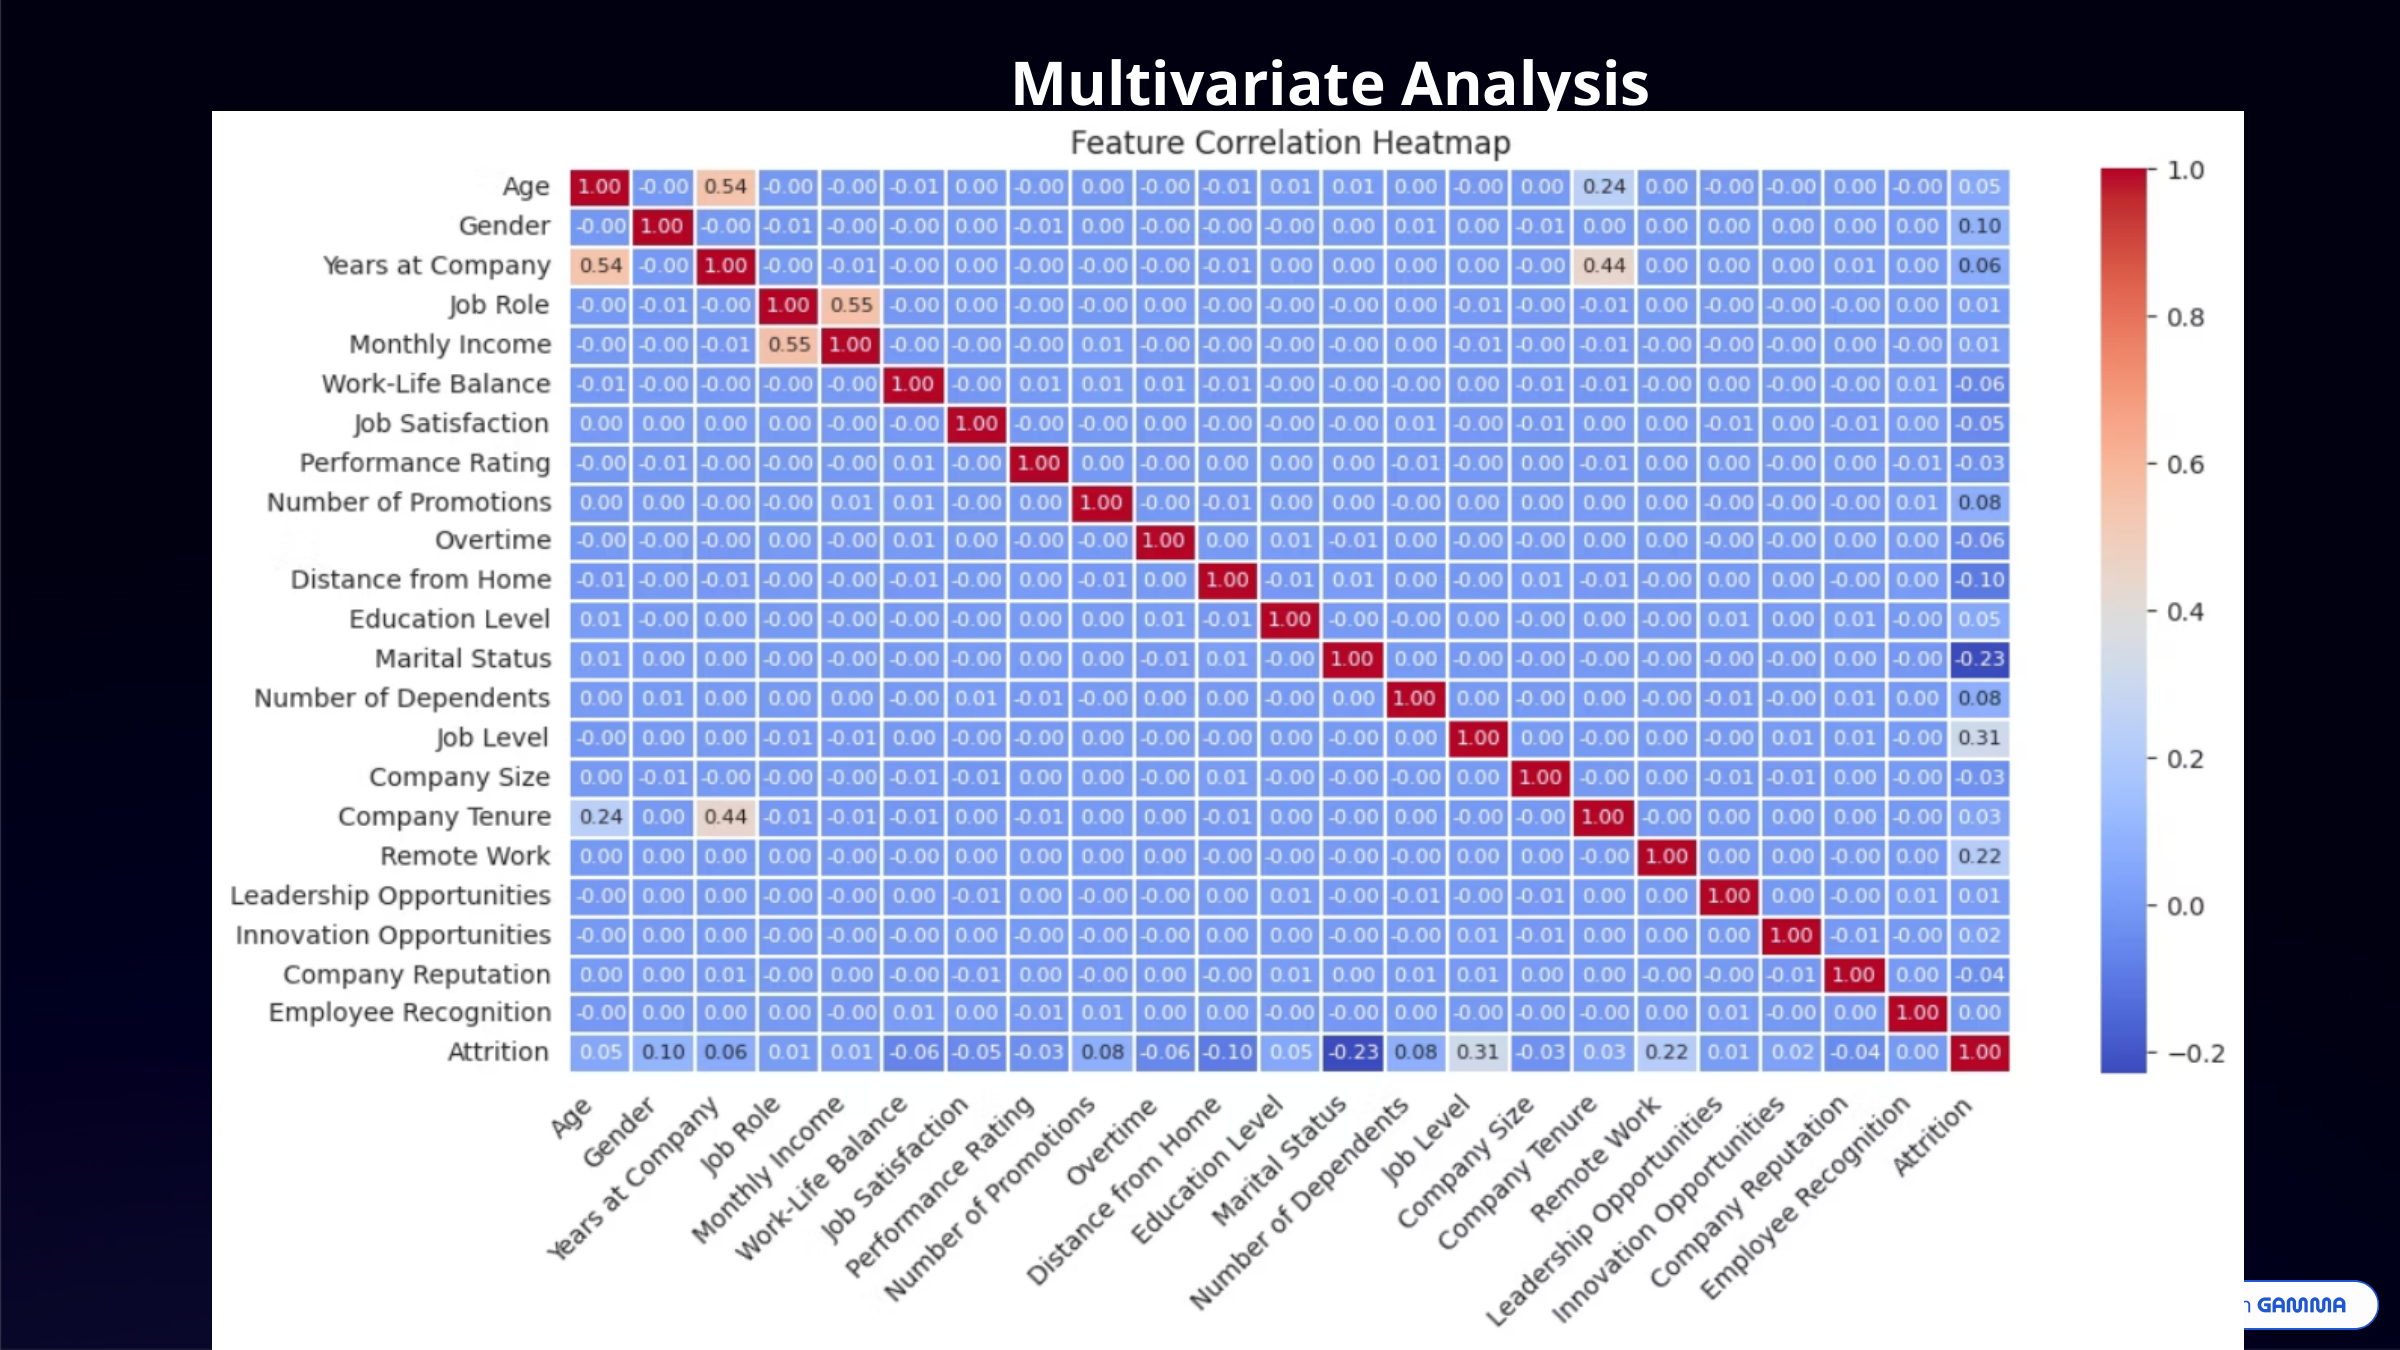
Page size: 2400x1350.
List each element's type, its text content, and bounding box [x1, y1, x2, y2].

picture [211, 111, 2389, 1350]
text_box Multivariate Analysis [957, 26, 1705, 88]
